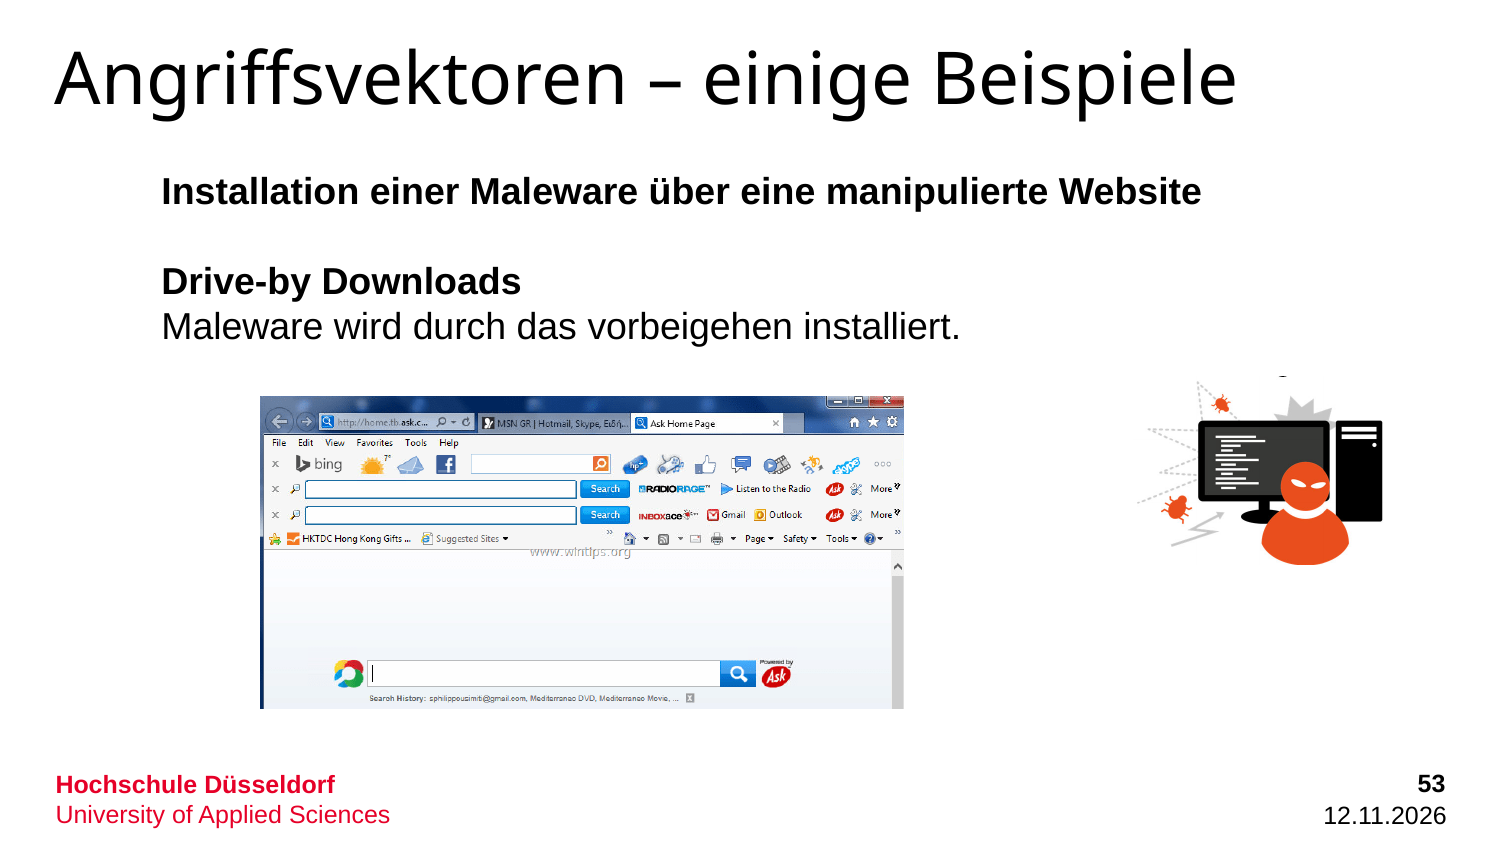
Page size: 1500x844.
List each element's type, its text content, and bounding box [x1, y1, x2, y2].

slide_number 53 [1283, 759, 1461, 815]
title Angriffsvektoren – einige Beispiele [39, 24, 1461, 160]
picture [1133, 376, 1386, 566]
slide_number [1305, 785, 1463, 844]
picture [260, 396, 904, 710]
text_box Installation einer Maleware über eine manipulierte Website Drive-by Downloads Maleware wird durch das vorbeigehen installiert. [146, 159, 1418, 355]
